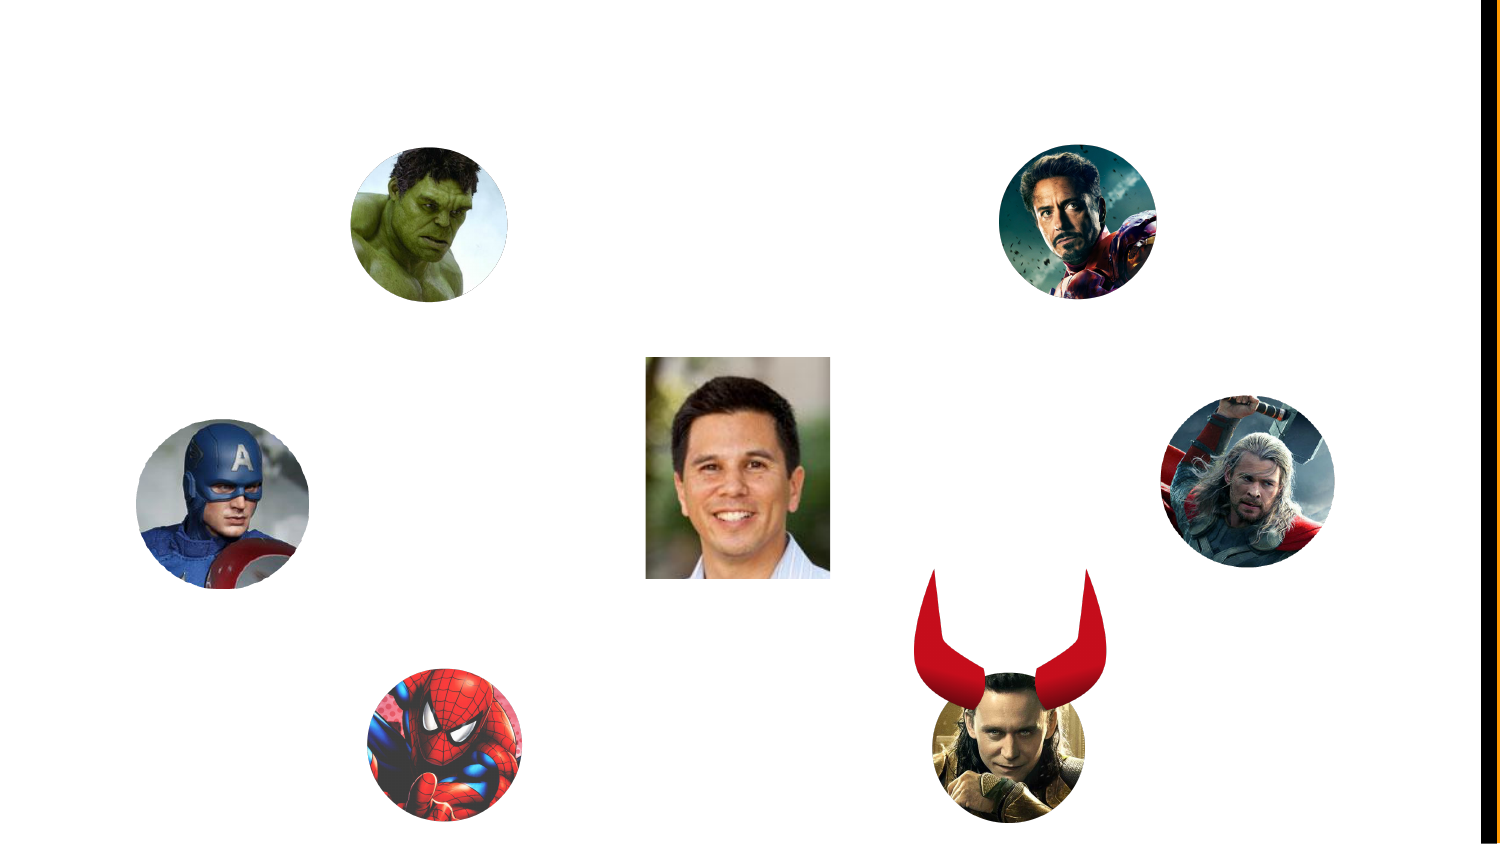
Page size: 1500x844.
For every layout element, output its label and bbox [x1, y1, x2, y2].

picture [982, 116, 1172, 316]
picture [356, 667, 533, 834]
picture [902, 469, 1118, 844]
picture [645, 357, 831, 579]
picture [1149, 395, 1340, 579]
picture [339, 146, 516, 308]
picture [101, 417, 335, 601]
